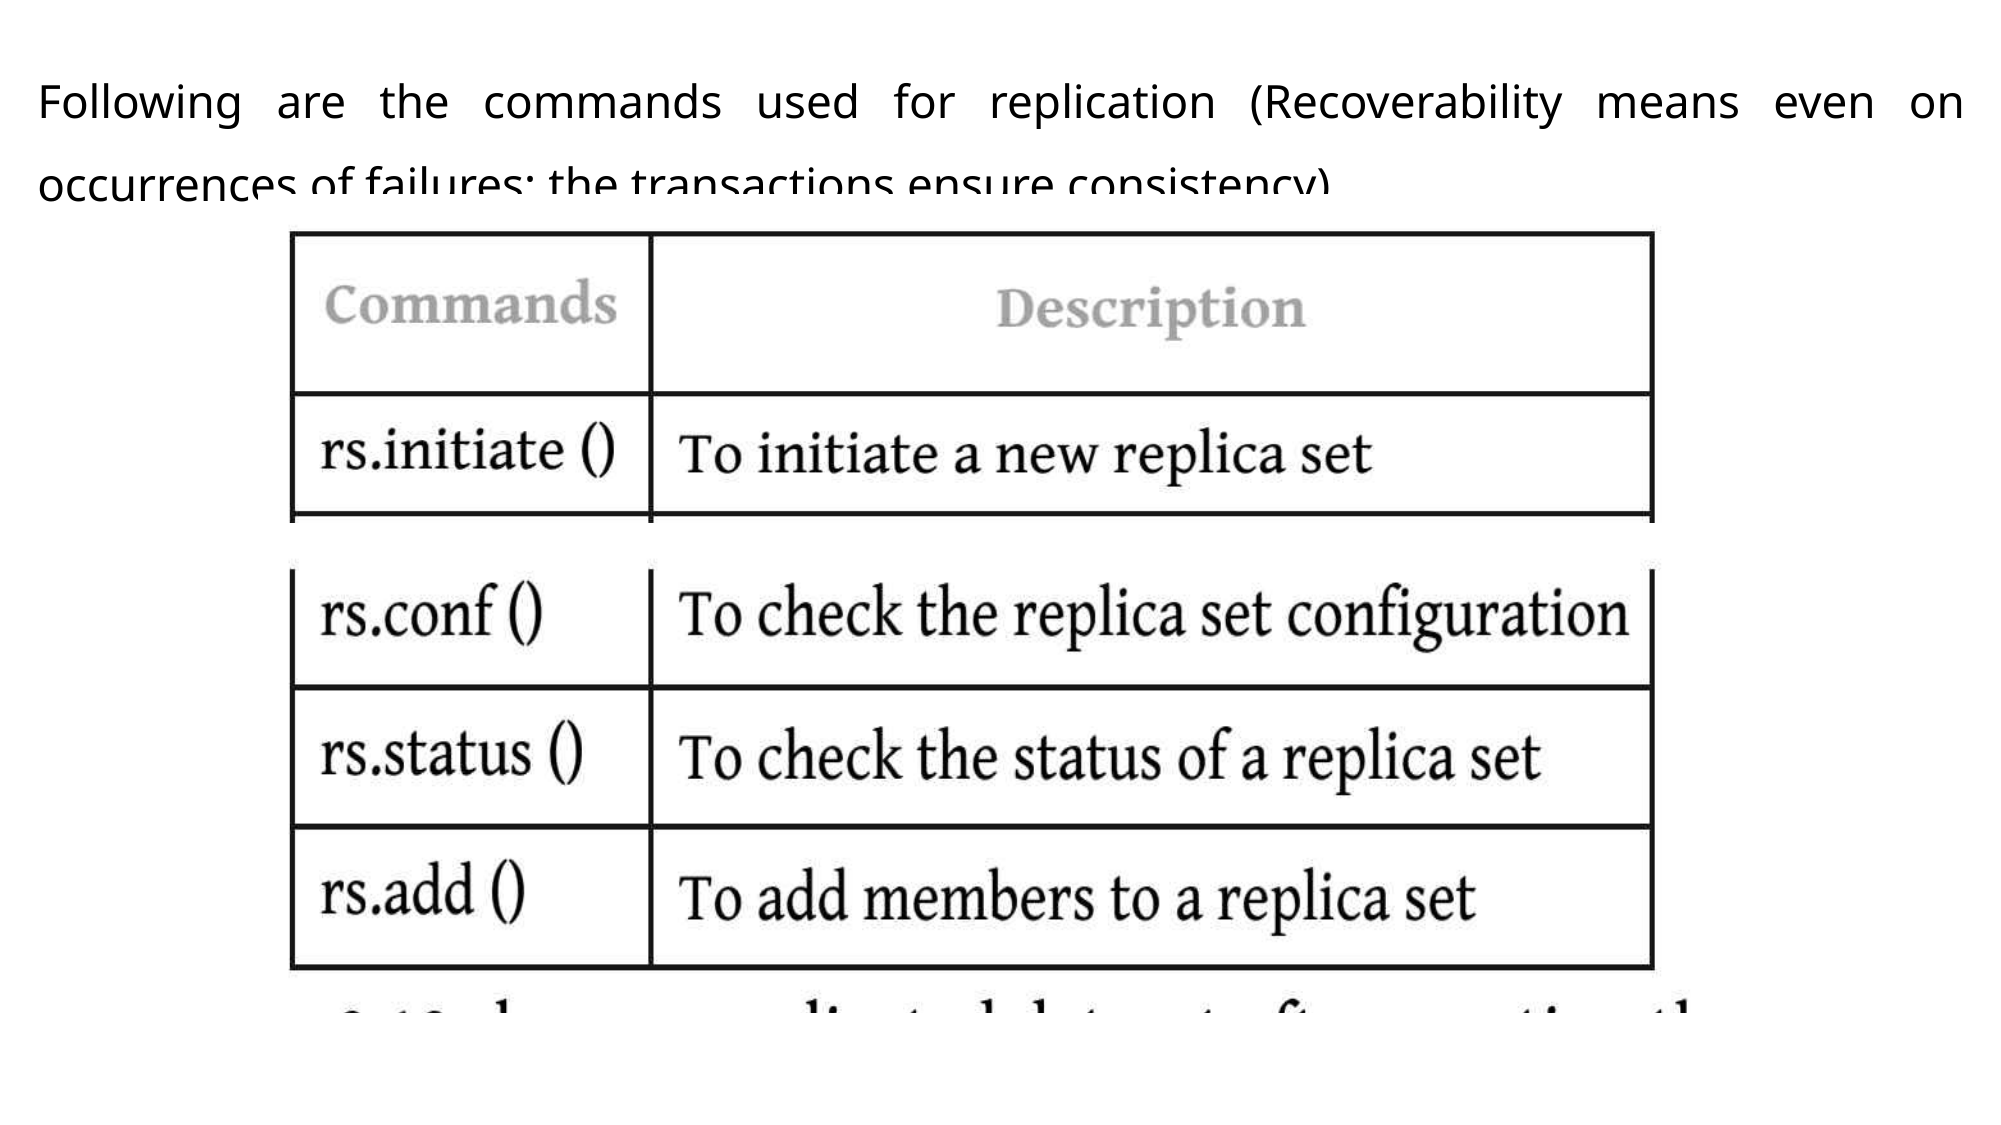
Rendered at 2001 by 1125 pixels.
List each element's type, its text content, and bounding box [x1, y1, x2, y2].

picture [257, 194, 1691, 1013]
list Following are the commands used for replication (Recoverability means even on occurrences of failures; the transactions ensure consistency). [22, 38, 1982, 1009]
